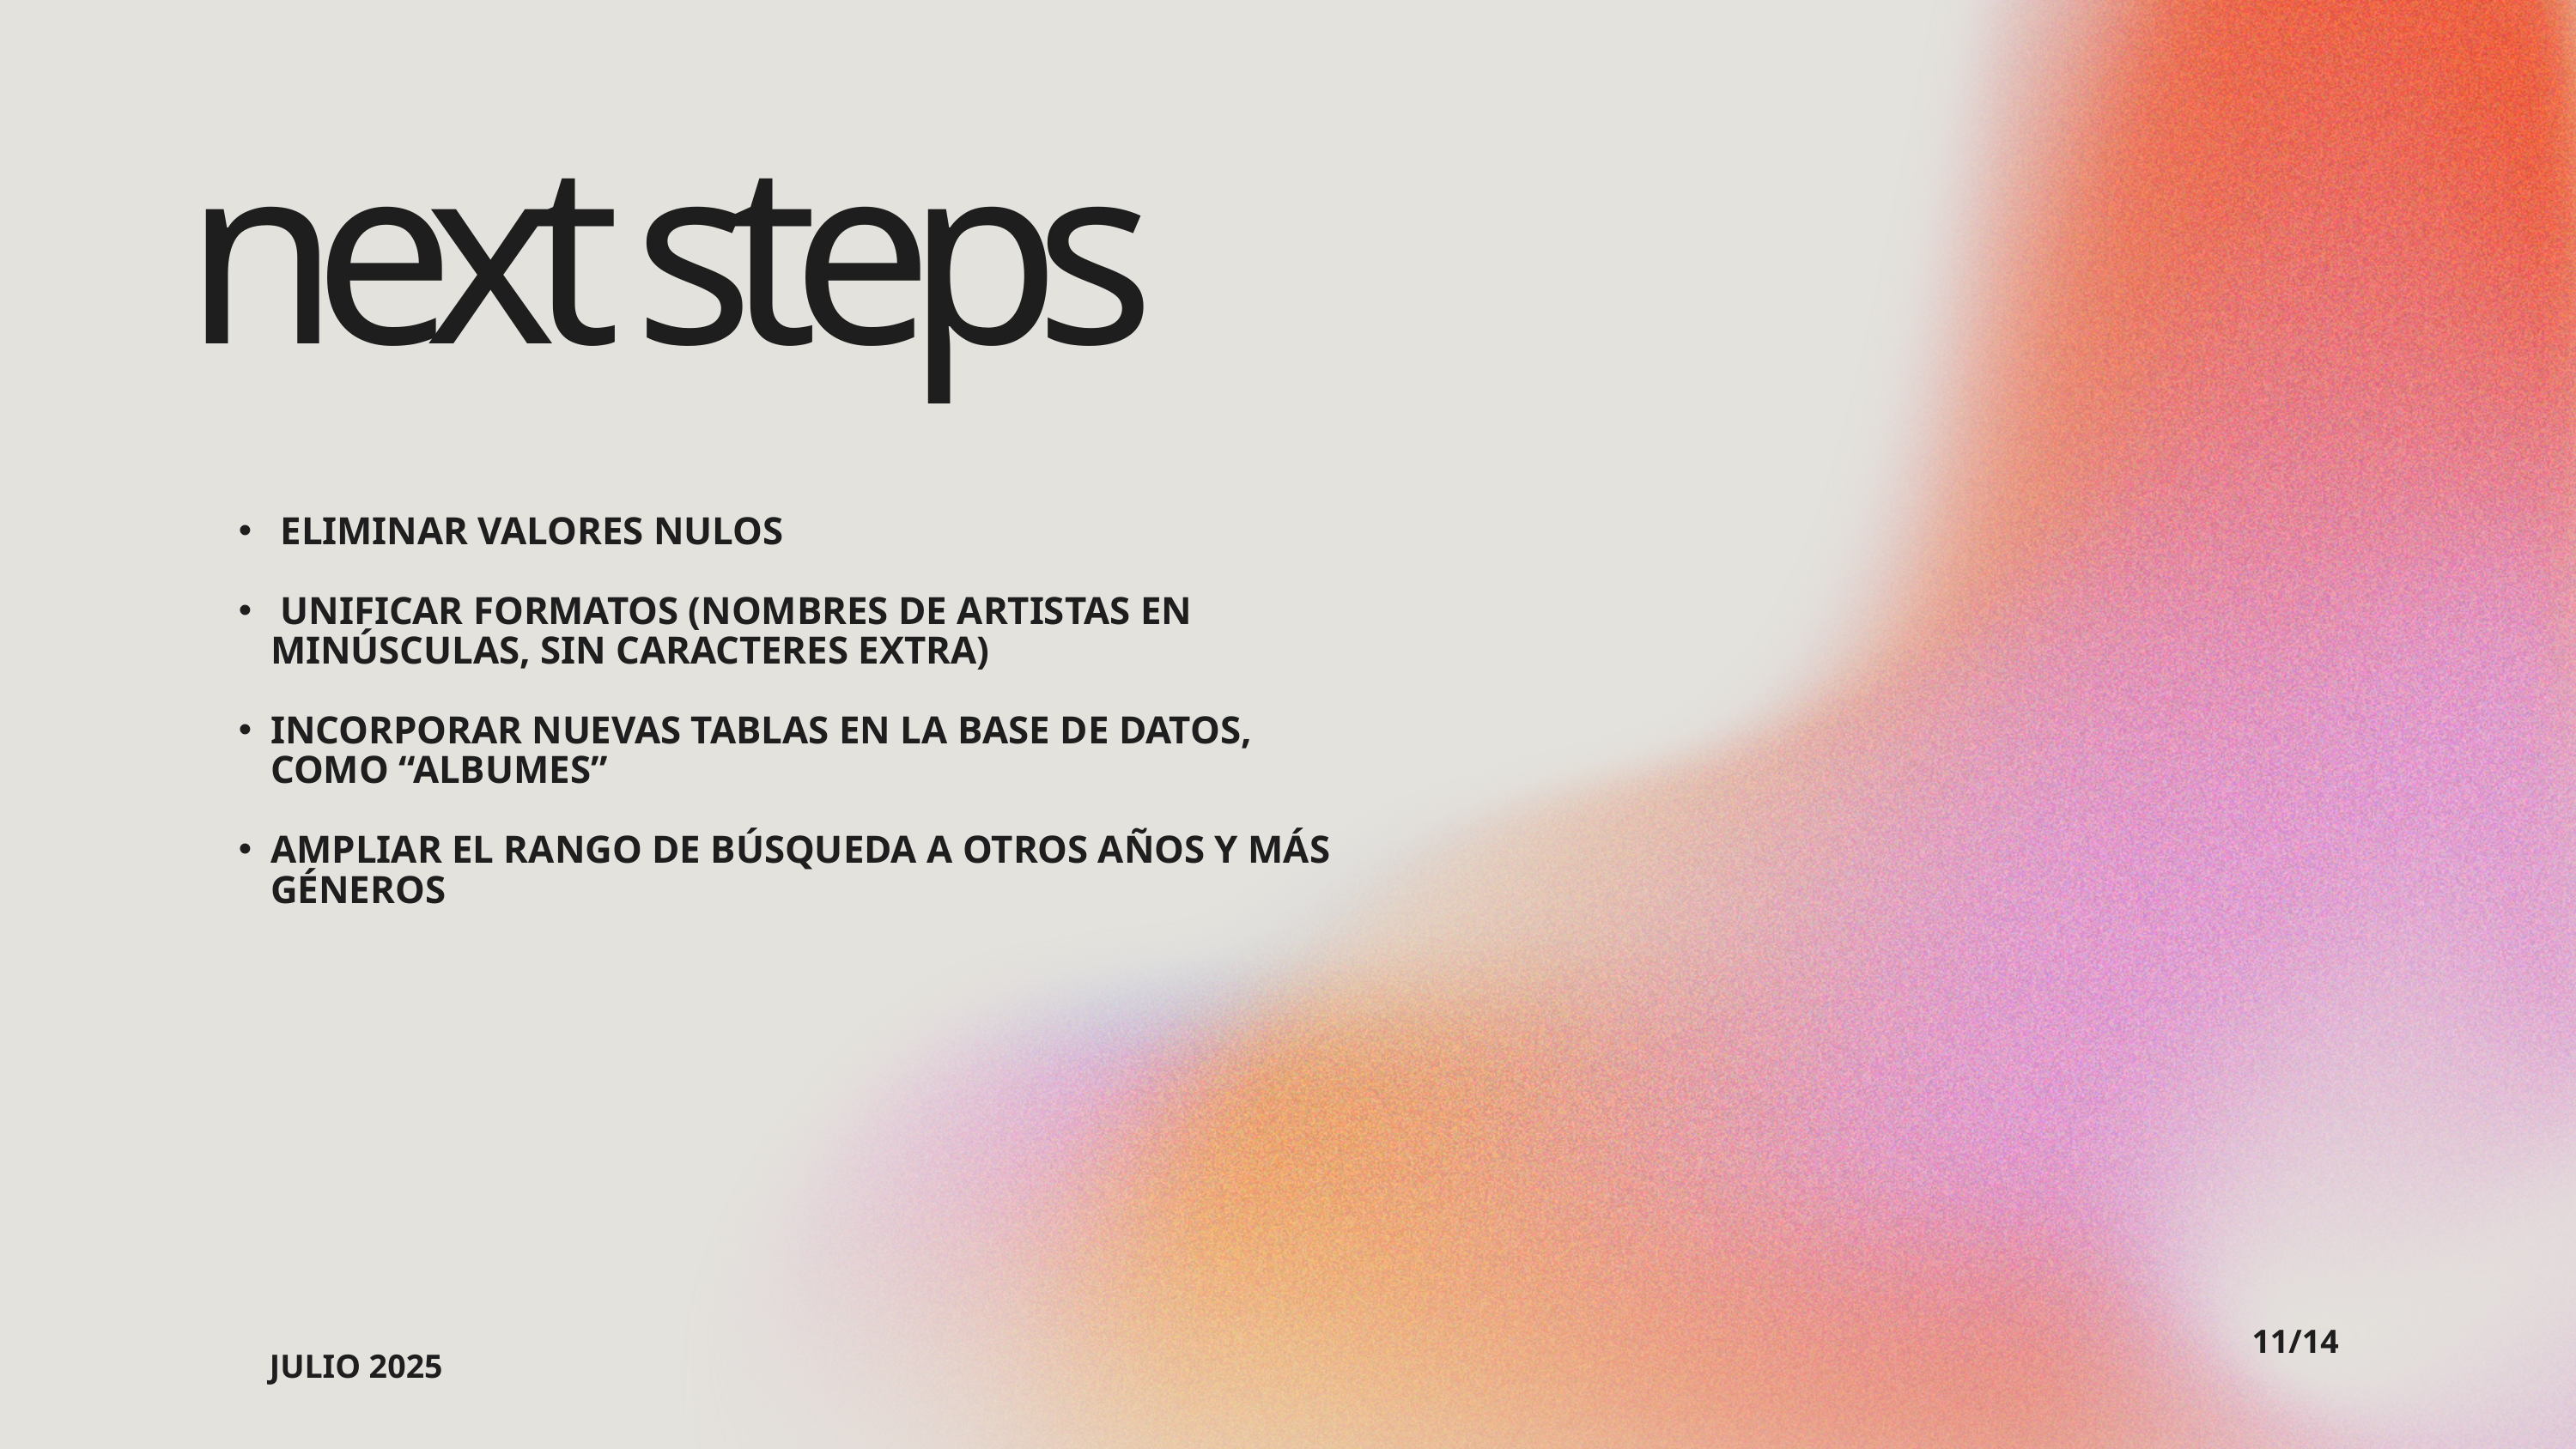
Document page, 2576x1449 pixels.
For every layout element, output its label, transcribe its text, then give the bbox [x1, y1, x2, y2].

text_box JULIO 2025 [31, 1350, 682, 1385]
text_box 11/14 [1970, 1325, 2576, 1361]
text_box next steps [185, 163, 2280, 394]
text_box ELIMINAR VALORES NULOS UNIFICAR FORMATOS (NOMBRES DE ARTISTAS EN MINÚSCULAS, SIN CARACTERES EXTRA) INCORPORAR NUEVAS TABLAS EN LA BASE DE DATOS, COMO “ALBUMES” AMPLIAR EL RANGO DE BÚSQUEDA A OTROS AÑOS Y MÁS GÉNEROS [206, 472, 1350, 911]
text_box [681, 0, 2576, 1449]
